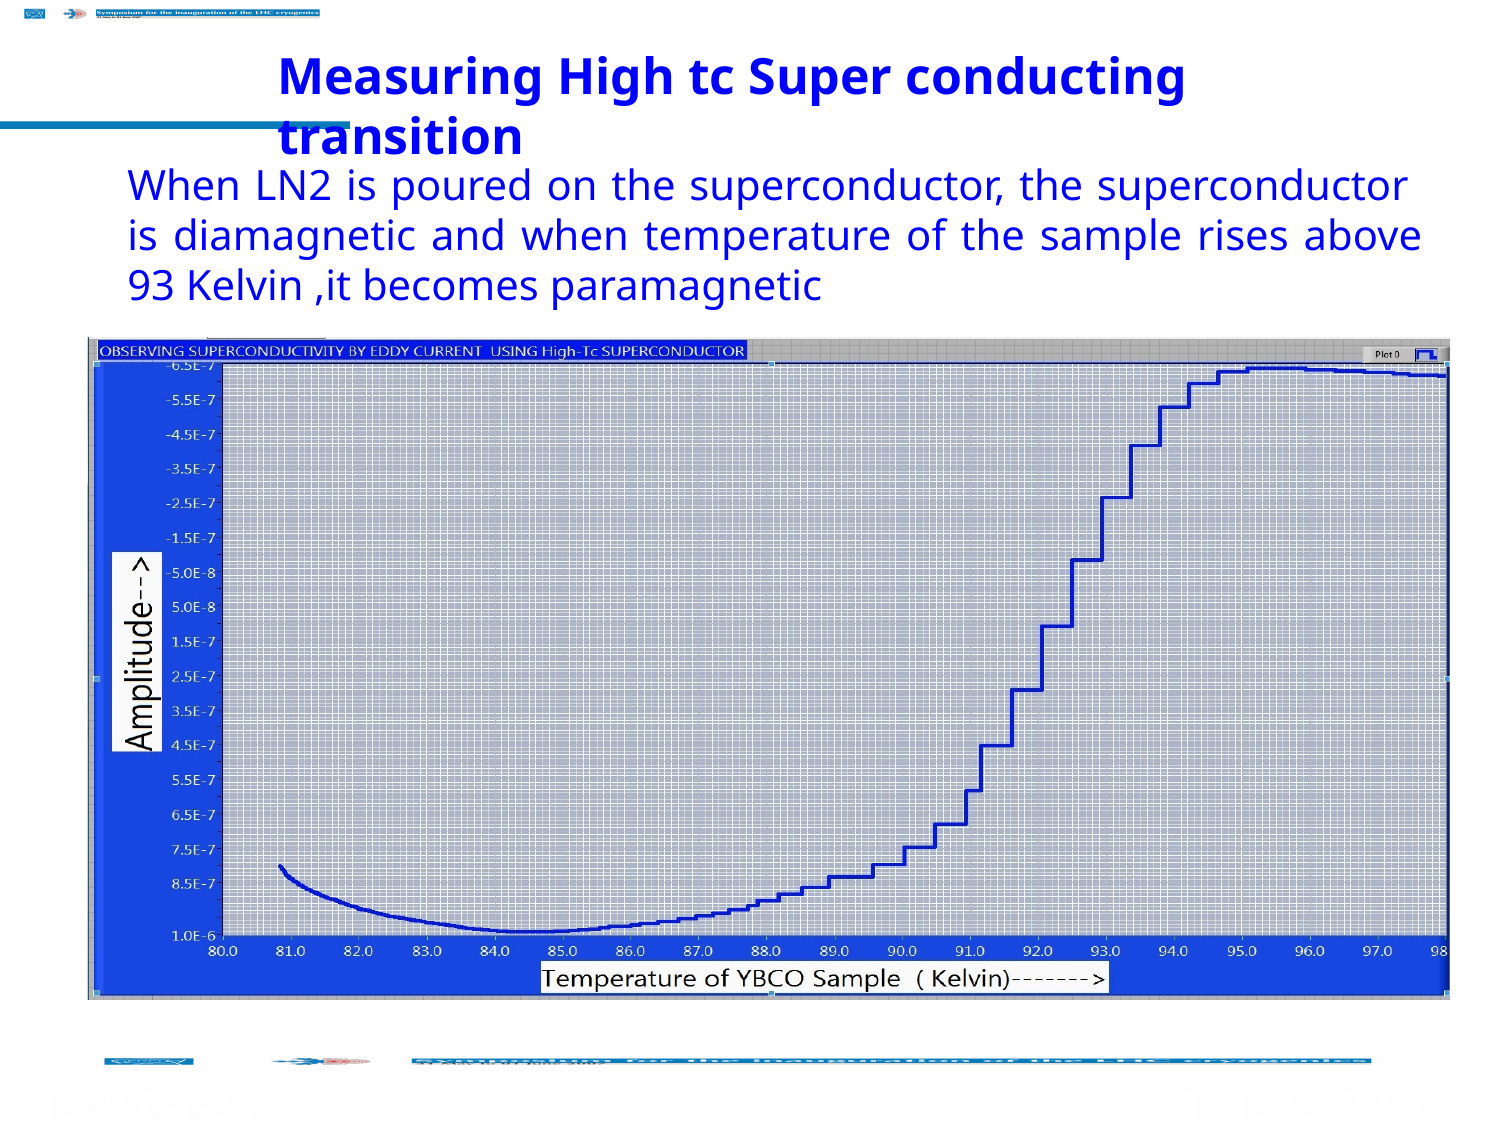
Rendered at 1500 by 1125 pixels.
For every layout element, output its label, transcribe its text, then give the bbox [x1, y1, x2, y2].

text_box Measuring High tc Super conducting transition [262, 37, 1463, 173]
picture [87, 337, 1451, 1001]
text_box When LN2 is poured on the superconductor, the superconductor is diamagnetic and when temperature of the sample rises above 93 Kelvin ,it becomes paramagnetic [37, 151, 1438, 316]
